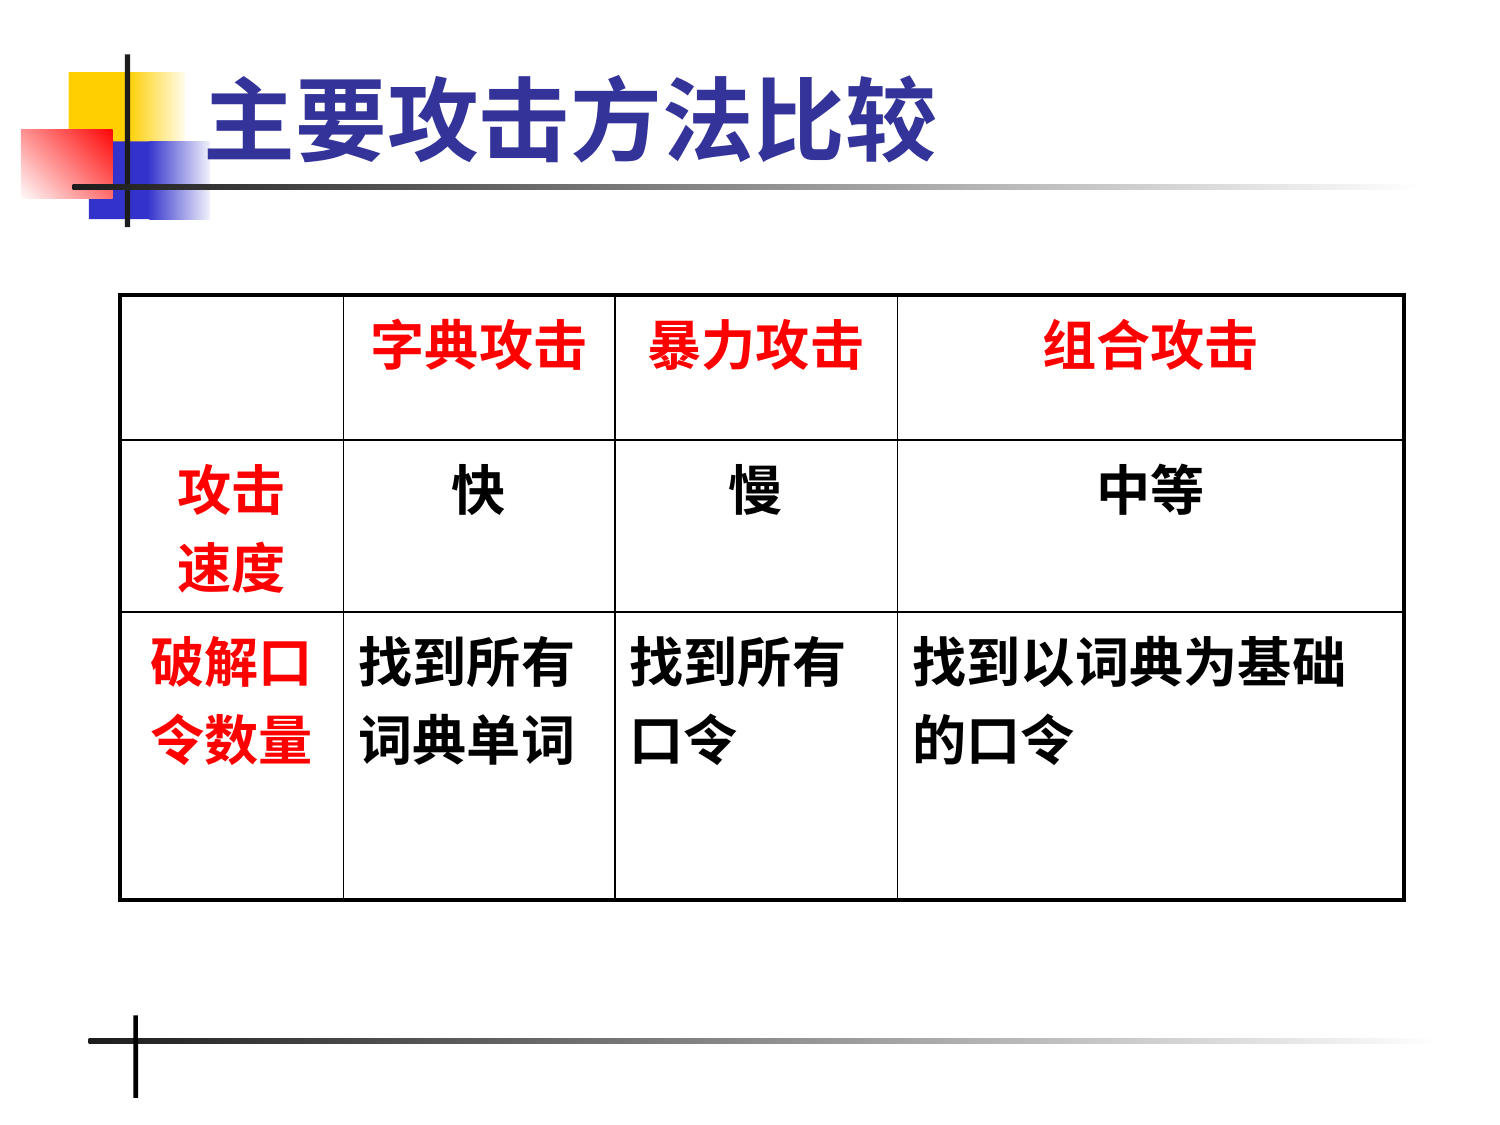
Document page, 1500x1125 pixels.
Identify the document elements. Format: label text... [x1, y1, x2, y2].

table_cell 破解口令数量 [122, 613, 343, 898]
table_cell 中等 [898, 441, 1402, 611]
table_cell 找到所有口令 [616, 613, 897, 898]
table_cell 攻击 速度 [122, 441, 343, 611]
table_header 组合攻击 [898, 297, 1402, 439]
table_header [122, 297, 343, 439]
table_header 暴力攻击 [616, 297, 897, 439]
table_cell 找到以词典为基础的口令 [898, 613, 1402, 898]
table_header 字典攻击 [344, 297, 614, 439]
table_cell 找到所有词典单词 [344, 613, 614, 898]
table_cell 快 [344, 441, 614, 611]
title 主要攻击方法比较 [188, 23, 1468, 181]
table_cell 慢 [616, 441, 897, 611]
